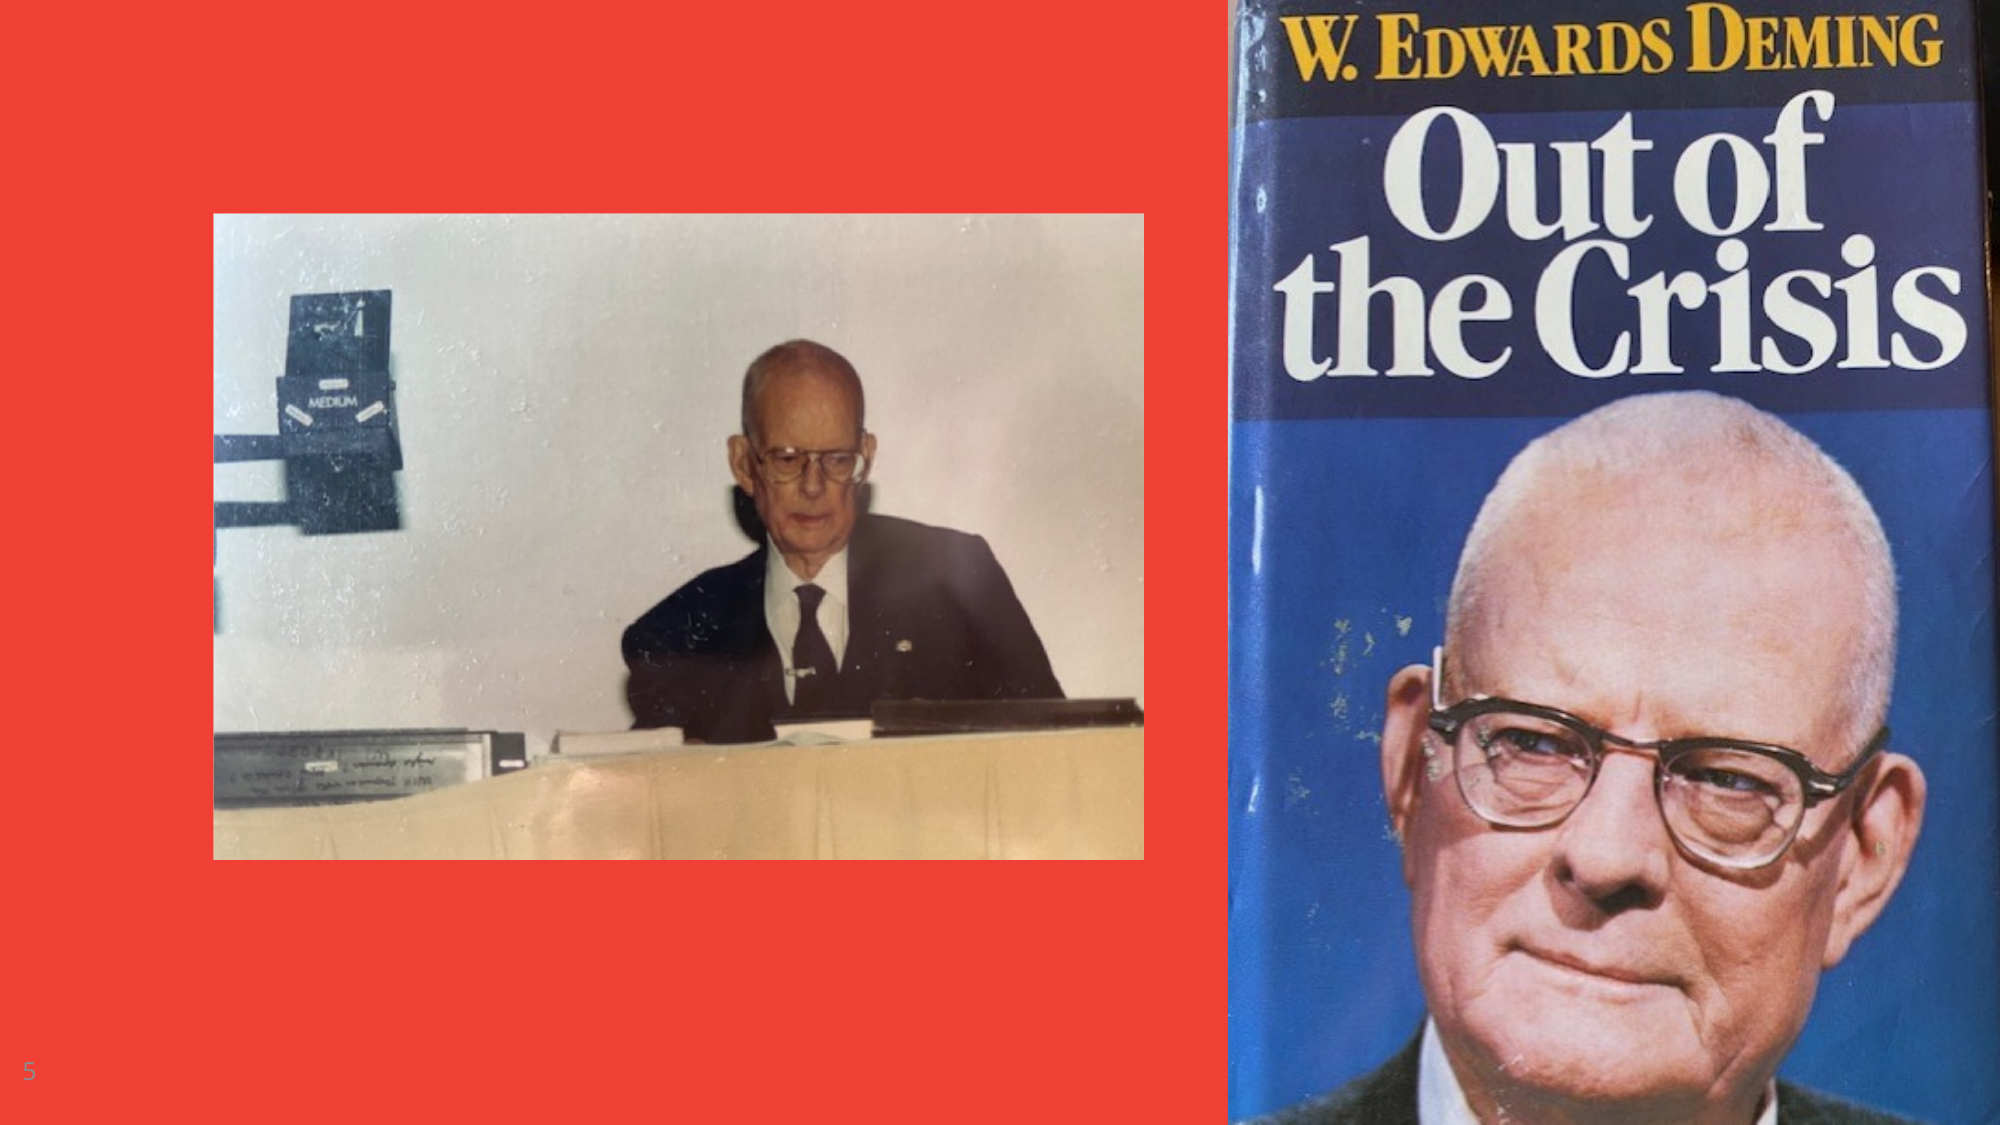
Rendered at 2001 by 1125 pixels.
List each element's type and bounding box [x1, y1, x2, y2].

picture [1227, 0, 2000, 1125]
picture [215, 71, 1144, 1002]
